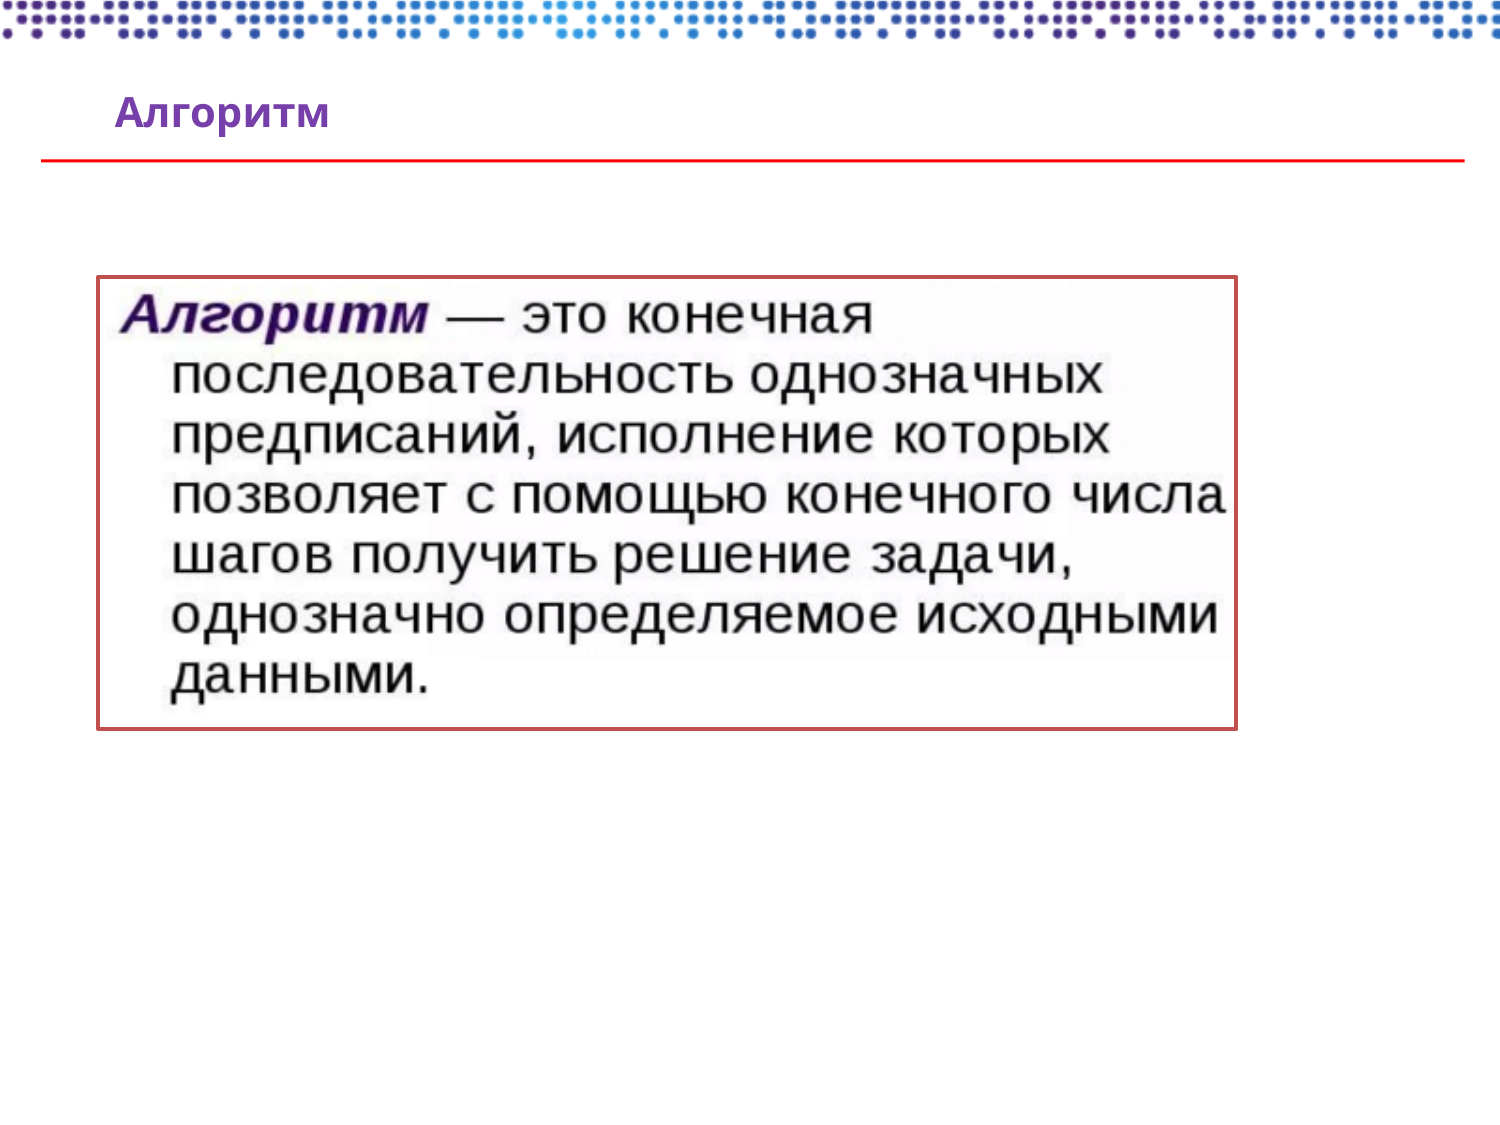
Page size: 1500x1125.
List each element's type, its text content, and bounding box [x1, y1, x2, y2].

picture [100, 278, 1235, 727]
picture [0, 0, 1500, 51]
text_box Алгоритм [100, 78, 1447, 143]
